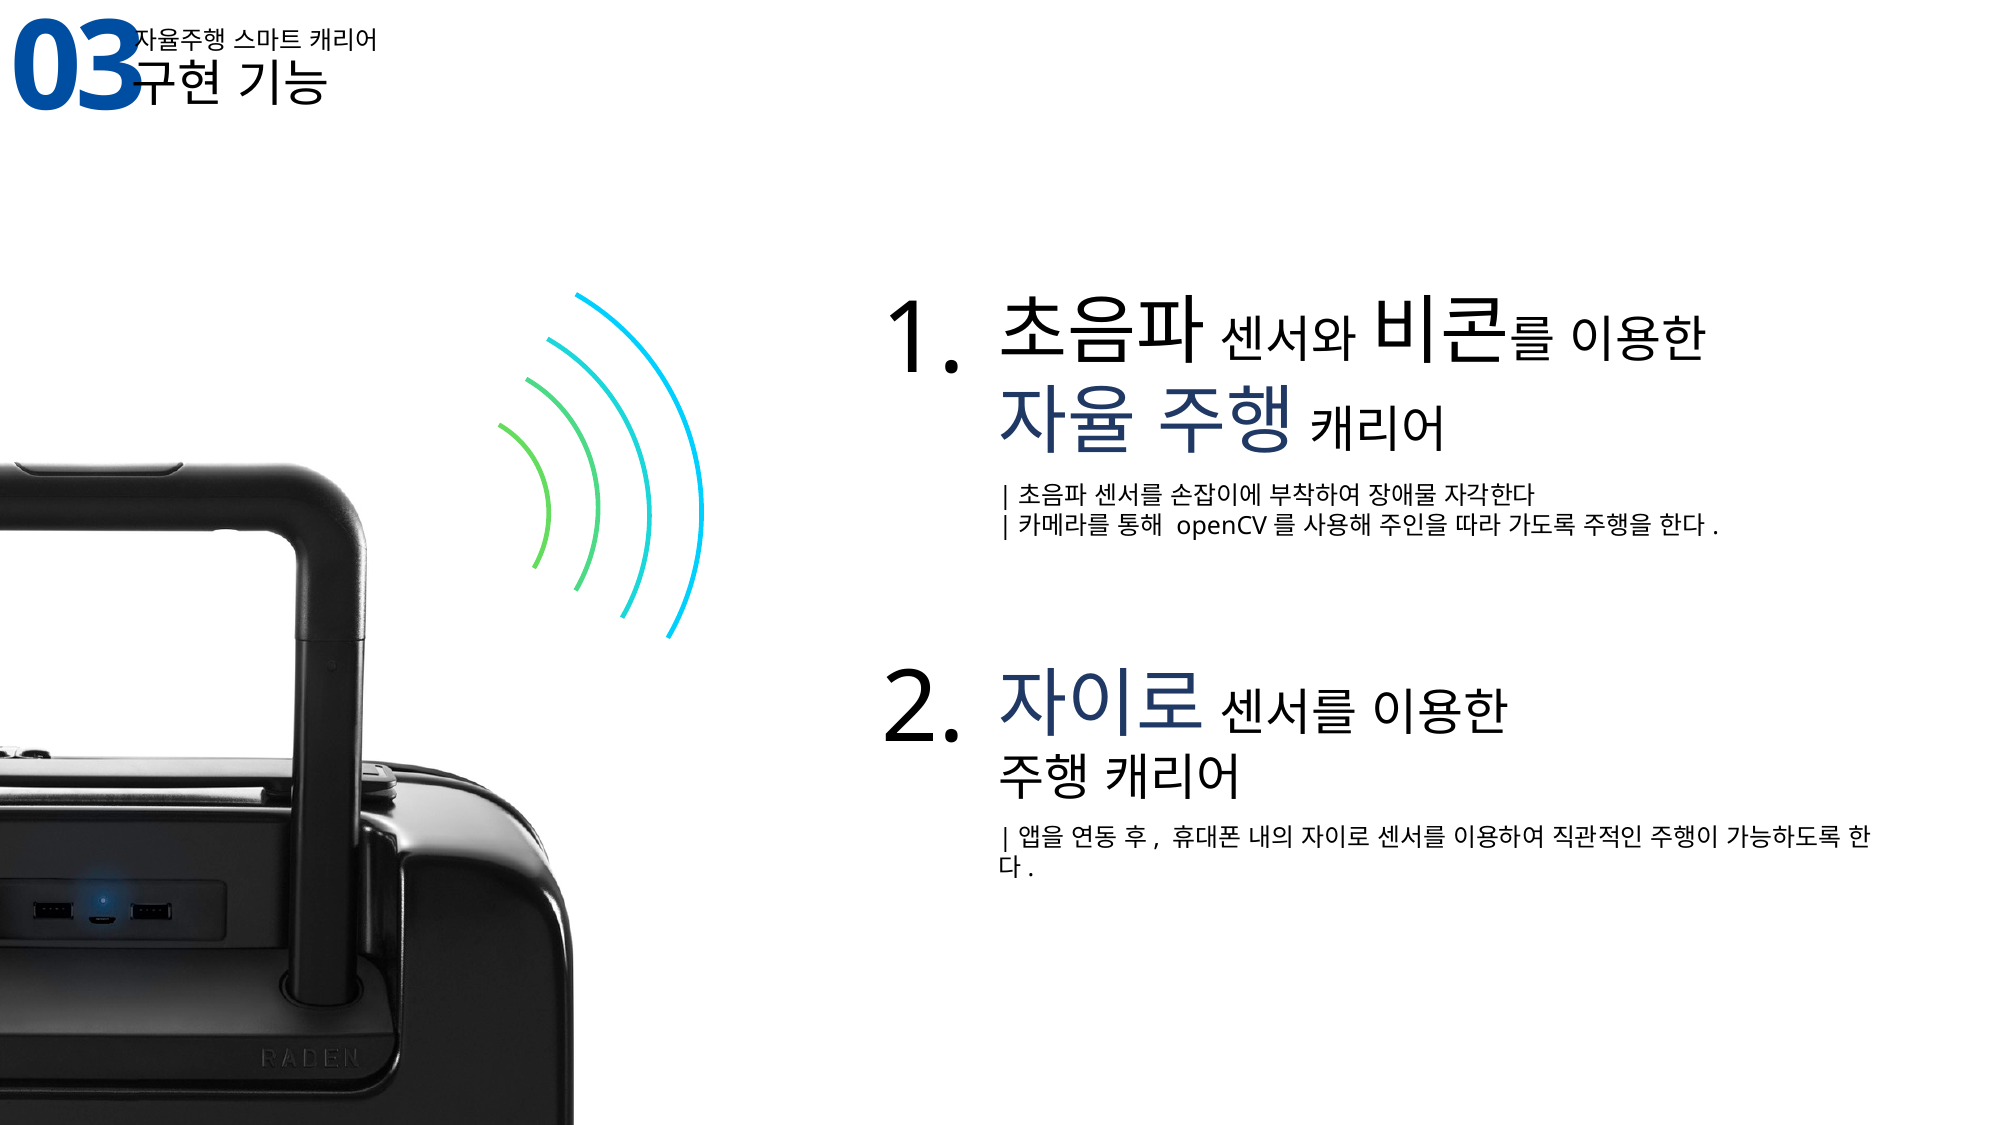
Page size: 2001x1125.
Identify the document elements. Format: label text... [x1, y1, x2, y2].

picture [0, 414, 704, 1125]
text_box 자이로 센서를 이용한 주행 캐리어 [983, 647, 1913, 813]
text_box 초음파 센서와 비콘를 이용한 자율 주행 캐리어 [983, 275, 1913, 470]
text_box 자율주행 스마트 캐리어 [94, 30, 419, 60]
text_box 2. [866, 634, 1059, 769]
text_box |앱을 연동 후, 휴대폰 내의 자이로 센서를 이용하여 직관적인 주행이 가능하도록 한다. [983, 814, 1913, 890]
text_box 1. [866, 264, 1059, 400]
text_box [506, 293, 683, 414]
text_box 구현 기능 [106, 70, 355, 116]
text_box 03 [0, 0, 179, 142]
text_box |초음파 센서를 손잡이에 부착하여 장애물 자각한다 |카메라를 통해 openCV를 사용해 주인을 따라 가도록 주행을 한다. [983, 472, 1865, 547]
